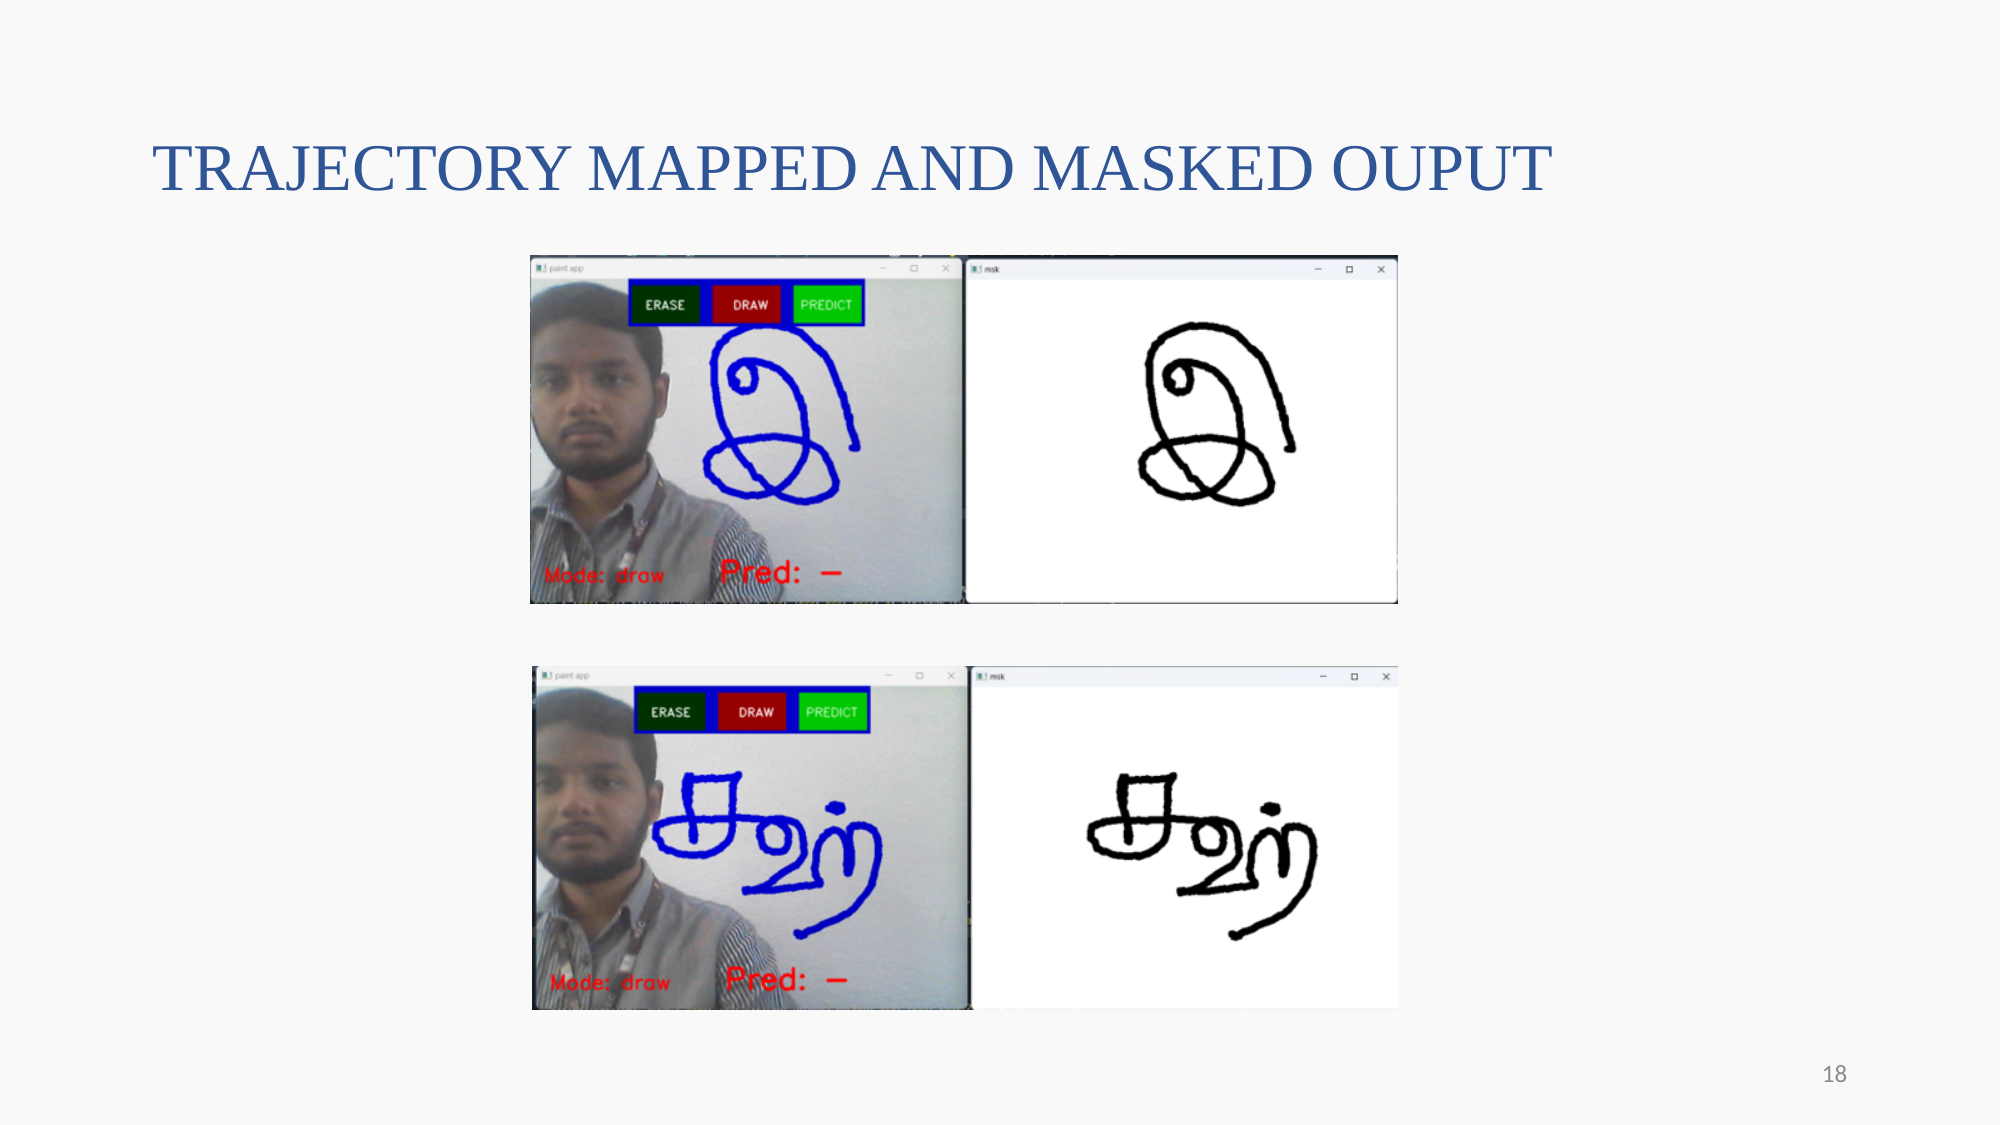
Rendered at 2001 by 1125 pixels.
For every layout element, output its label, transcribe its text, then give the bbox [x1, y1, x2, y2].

picture [532, 666, 1398, 1010]
picture [530, 255, 1398, 604]
title TRAJECTORY MAPPED AND MASKED OUPUT [137, 59, 1863, 278]
slide_number 18 [1412, 1042, 1863, 1103]
